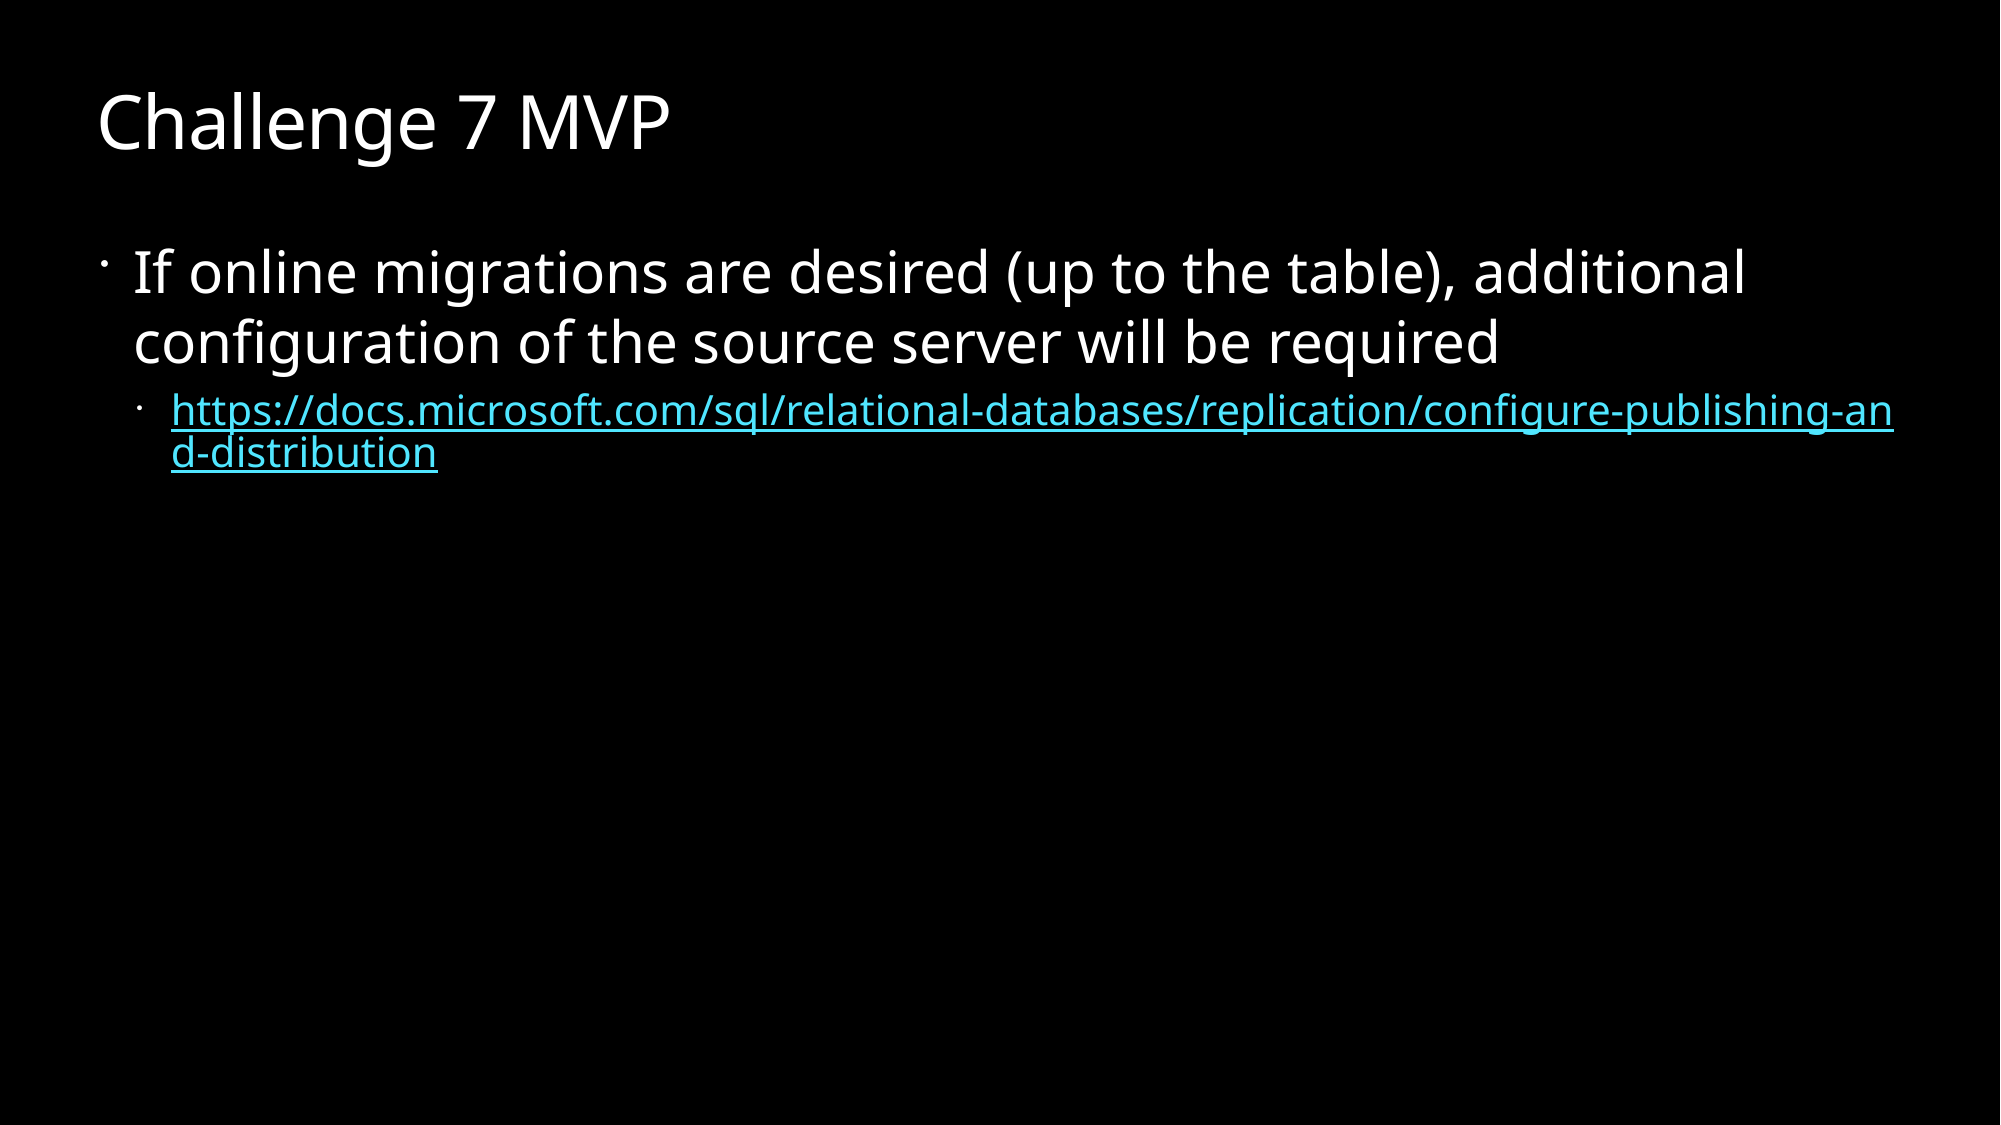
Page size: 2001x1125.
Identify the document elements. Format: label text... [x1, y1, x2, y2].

title Challenge 7 MVP [96, 75, 1904, 166]
list If online migrations are desired (up to the table), additional configuration of the source server will be required https://docs.microsoft.com/sql/relational-databases/replication/configure-publishing-and-distribution [95, 235, 1904, 501]
